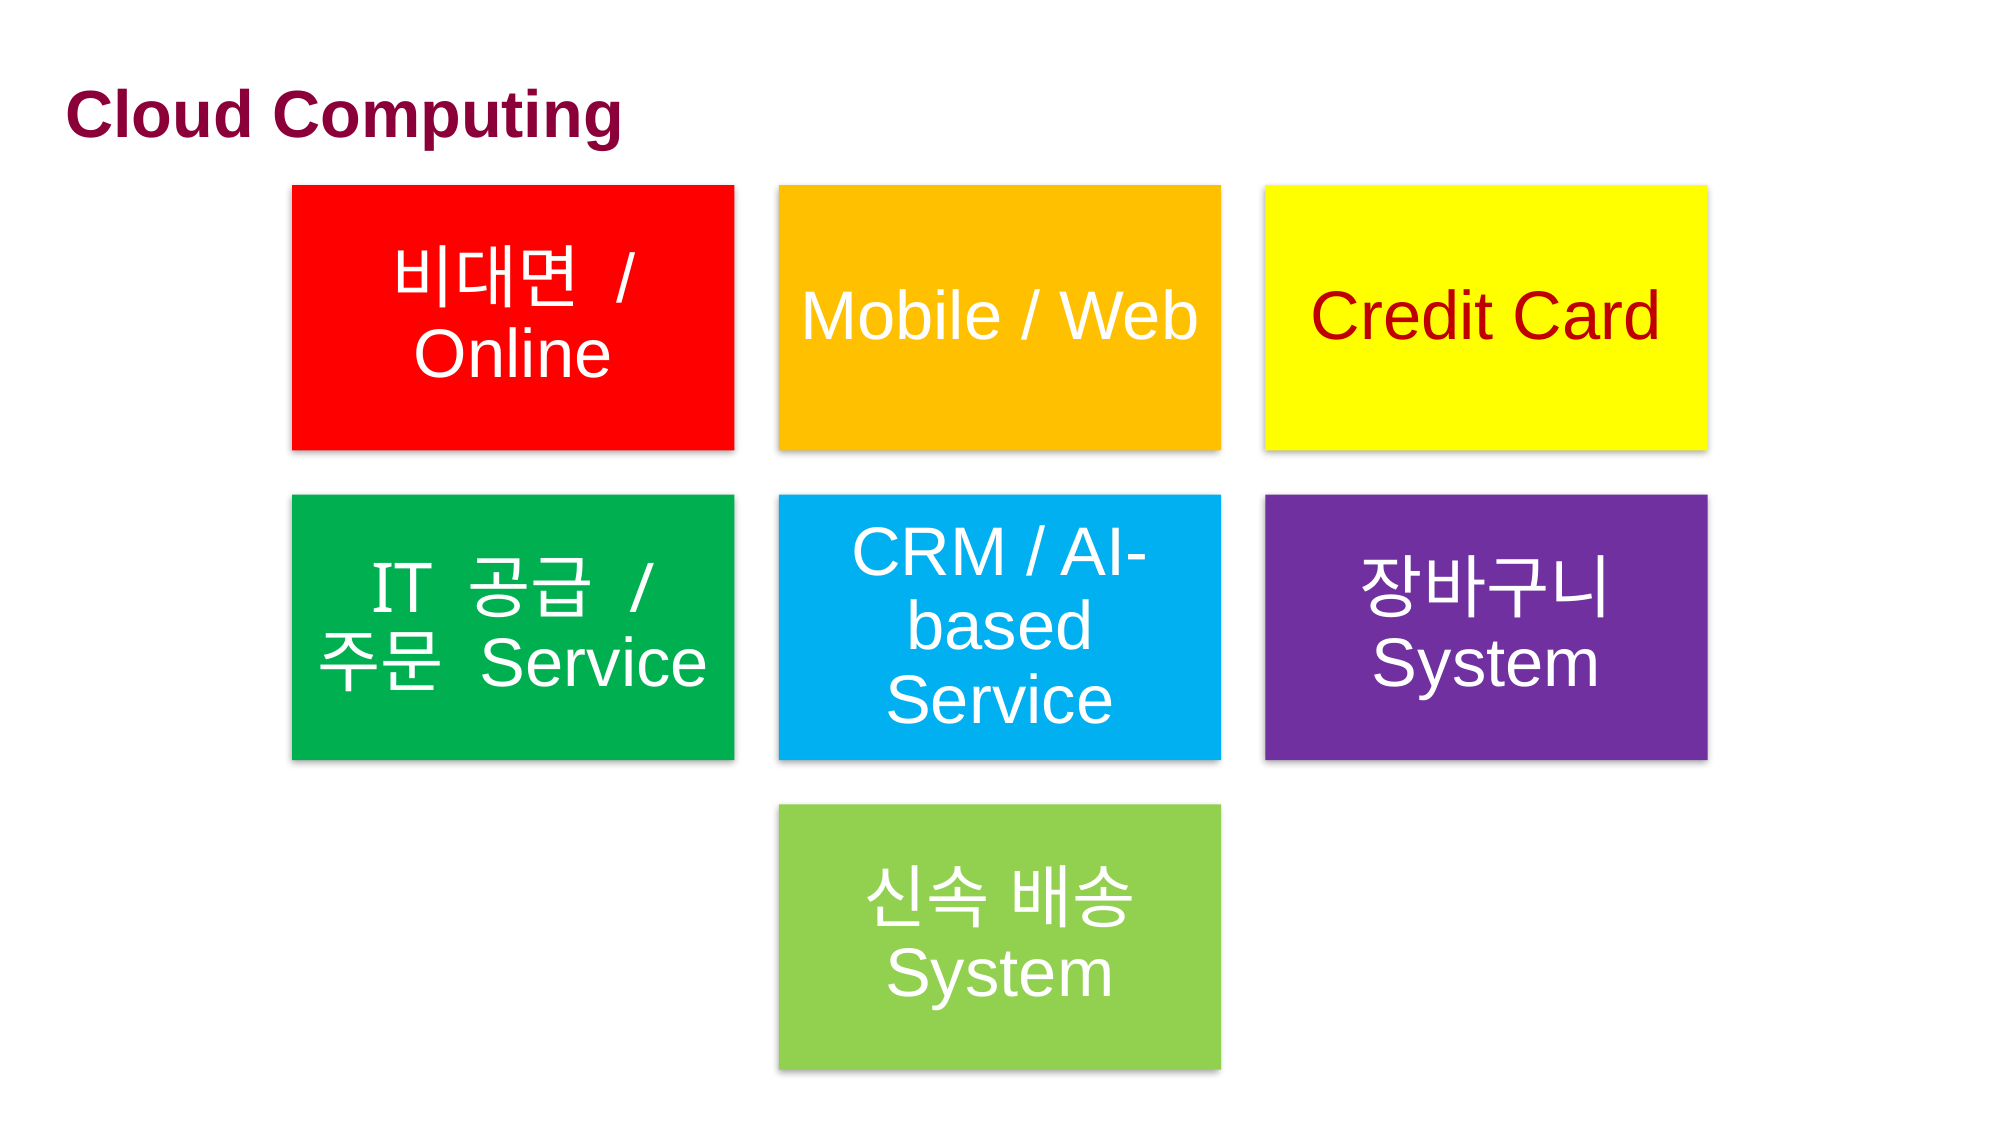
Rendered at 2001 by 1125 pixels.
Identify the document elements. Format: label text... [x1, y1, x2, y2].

title Cloud Computing [49, 37, 1934, 185]
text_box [183, 184, 1817, 1071]
